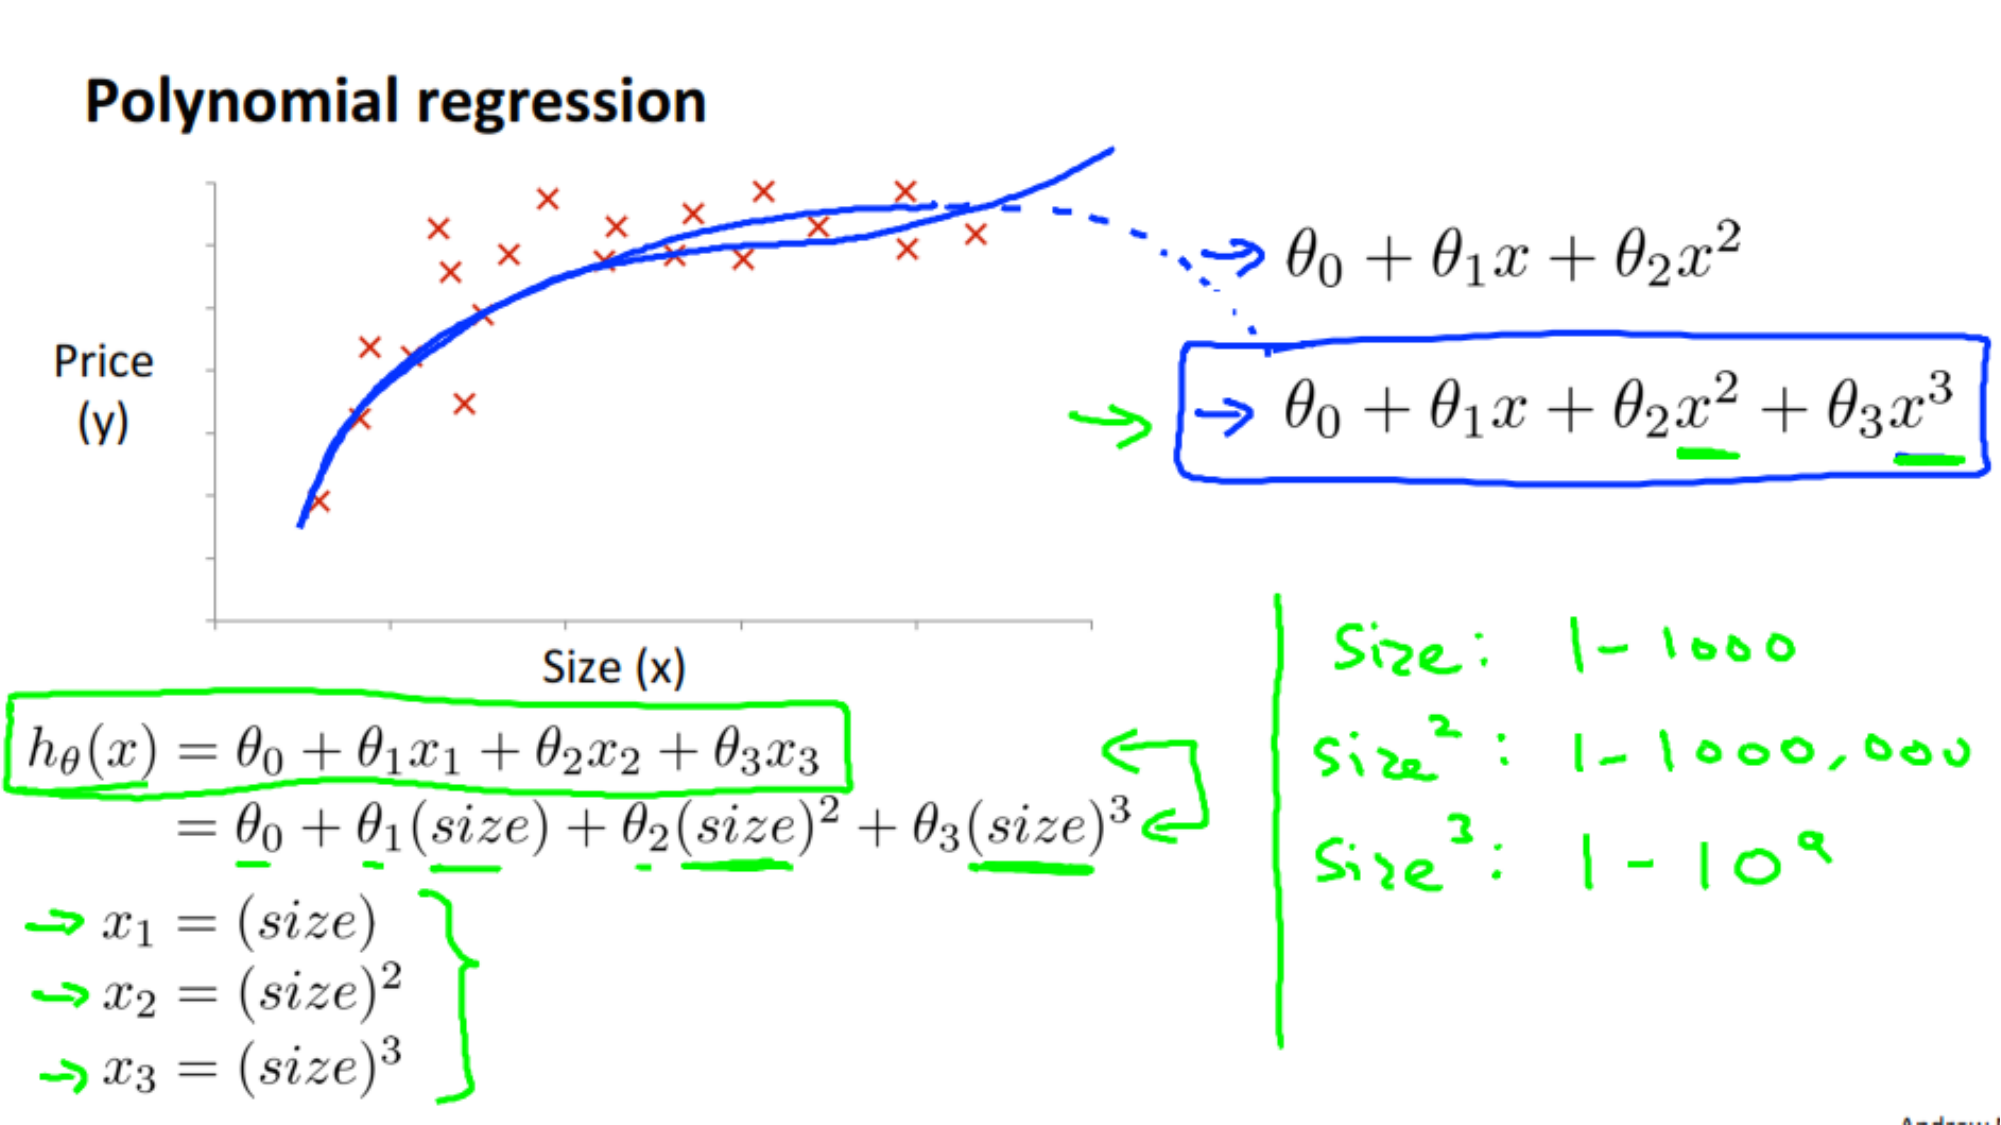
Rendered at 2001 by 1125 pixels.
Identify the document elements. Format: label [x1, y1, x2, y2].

list [0, 0, 2000, 1125]
